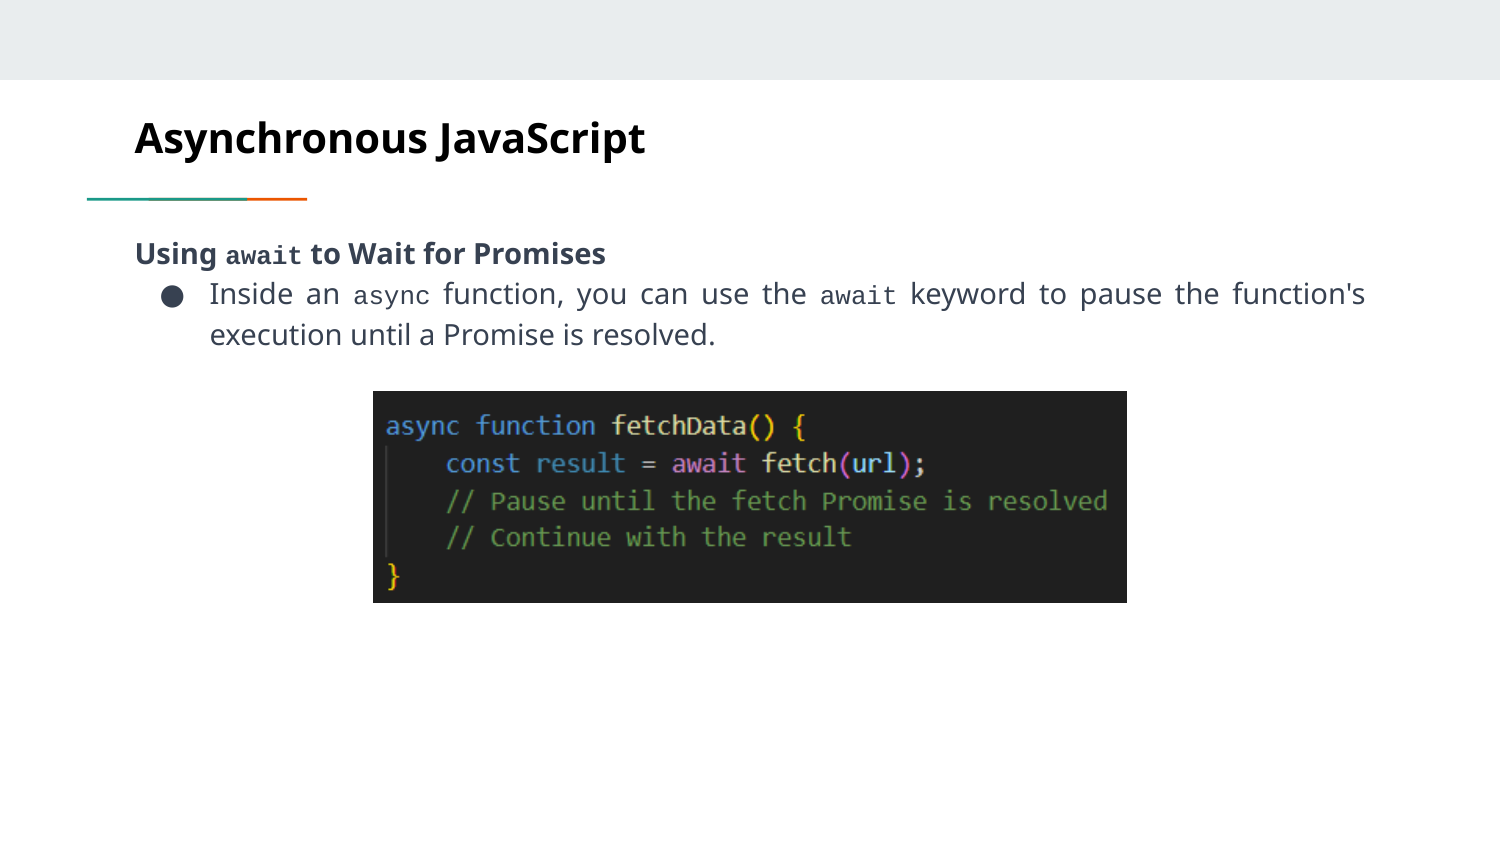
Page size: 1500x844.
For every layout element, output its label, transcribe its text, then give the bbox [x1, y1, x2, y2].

picture [373, 391, 1128, 603]
title Asynchronous JavaScript [119, 89, 1381, 178]
list Using await to Wait for Promises Inside an async function, you can use the await keyword to pause the function's execution until a Promise is resolved. [119, 214, 1381, 712]
